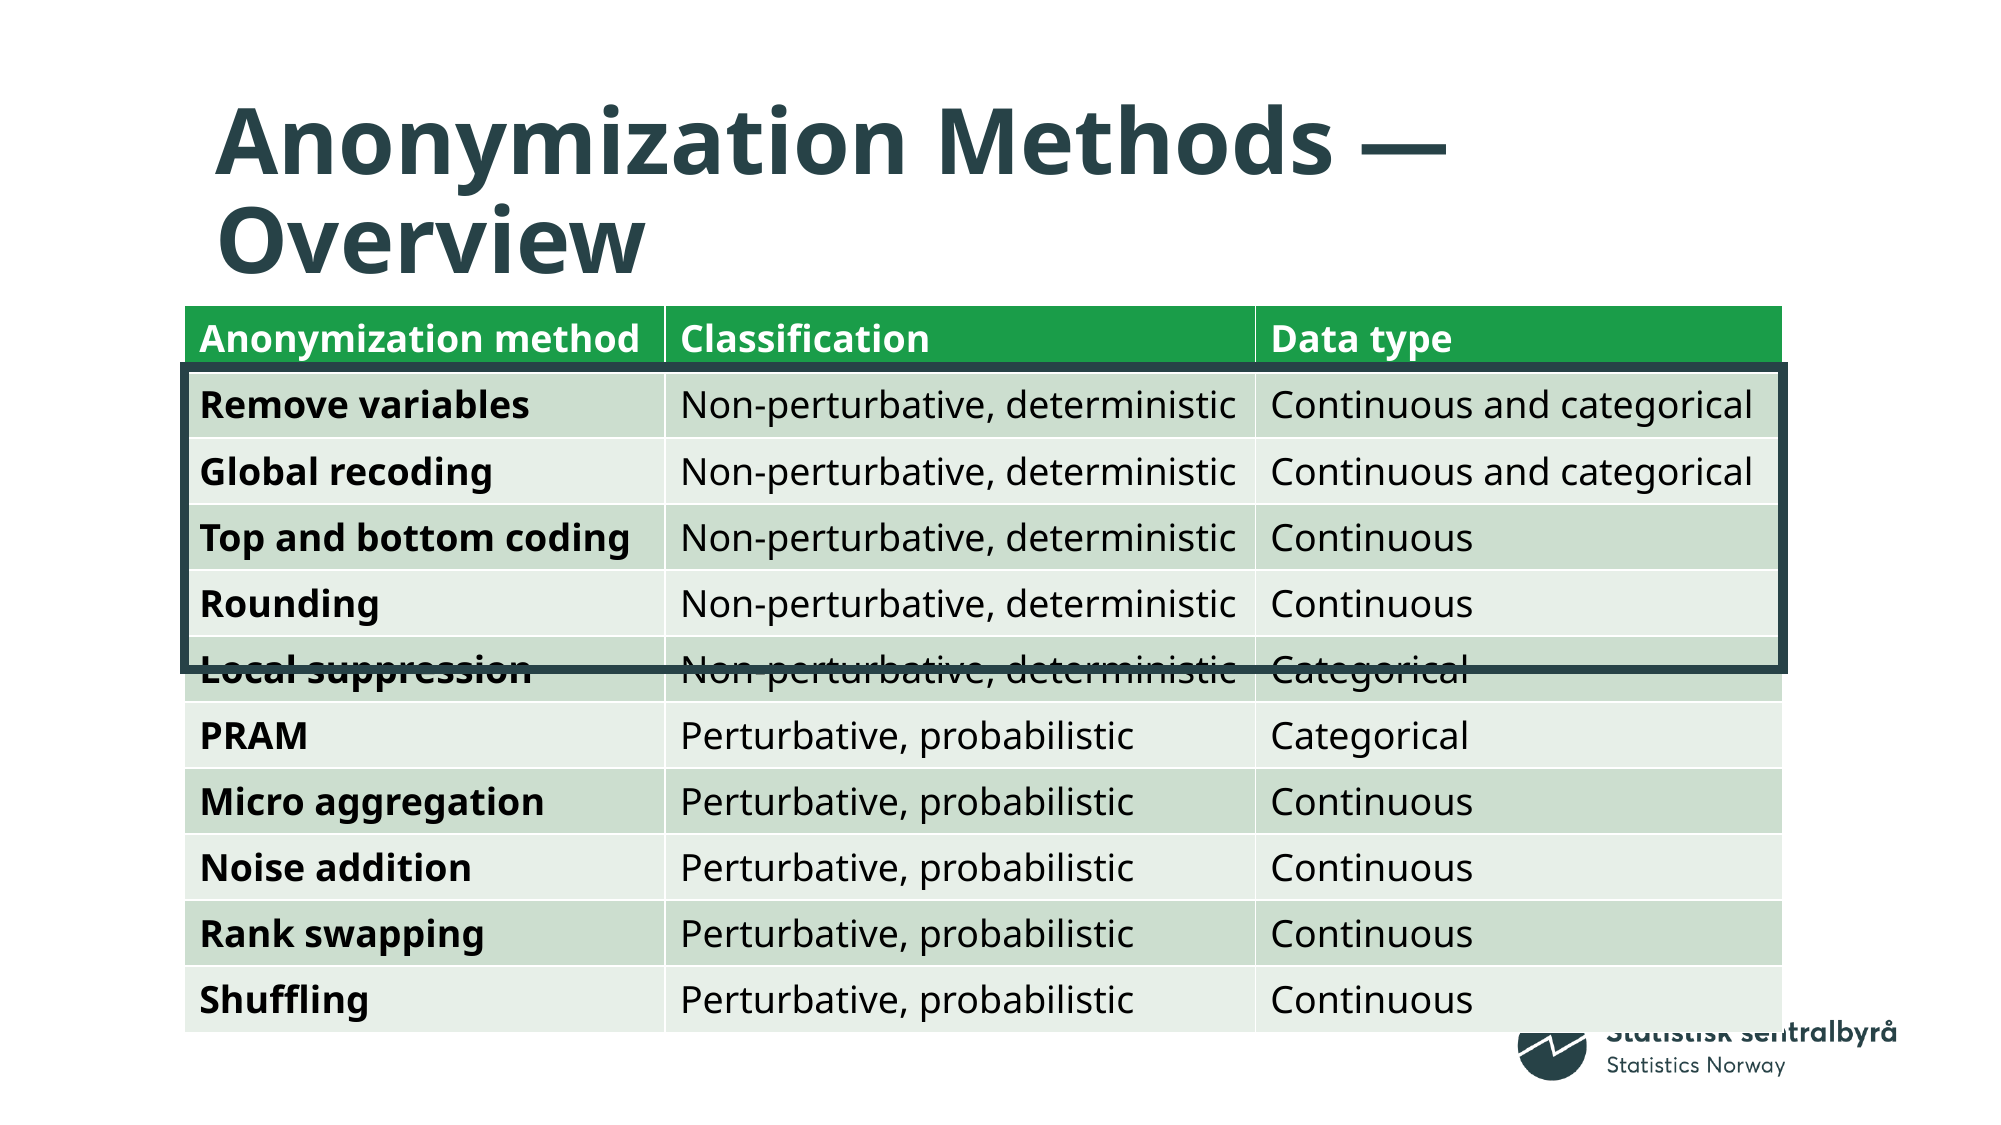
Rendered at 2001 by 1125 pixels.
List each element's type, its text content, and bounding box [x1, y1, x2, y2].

table_cell Perturbative, probabilistic [666, 967, 1255, 1032]
title Anonymization Methods — Overview [200, 90, 1784, 305]
table_cell Perturbative, probabilistic [666, 901, 1255, 965]
table_cell Continuous [1256, 835, 1782, 899]
table_cell Local suppression [185, 670, 664, 701]
table_cell Continuous [1256, 901, 1782, 965]
text_box [183, 366, 1784, 670]
table_cell Shuffling [185, 967, 664, 1032]
table_cell Perturbative, probabilistic [666, 835, 1255, 899]
table_cell Perturbative, probabilistic [666, 703, 1255, 767]
table_cell PRAM [185, 703, 664, 767]
table_cell Continuous [1256, 769, 1782, 833]
table_cell Perturbative, probabilistic [666, 769, 1255, 833]
table_header Anonymization method [185, 306, 664, 366]
table_cell Noise addition [185, 835, 664, 899]
table_header Data type [1256, 306, 1782, 366]
table_cell Categorical [1256, 703, 1782, 767]
picture [1503, 995, 2000, 1125]
table_cell Continuous [1256, 967, 1782, 1032]
table_header Classification [666, 306, 1255, 366]
table_cell Micro aggregation [185, 769, 664, 833]
table_cell Non-perturbative, deterministic [666, 670, 1255, 701]
table_cell Categorical [1256, 670, 1782, 701]
table_cell Rank swapping [185, 901, 664, 965]
